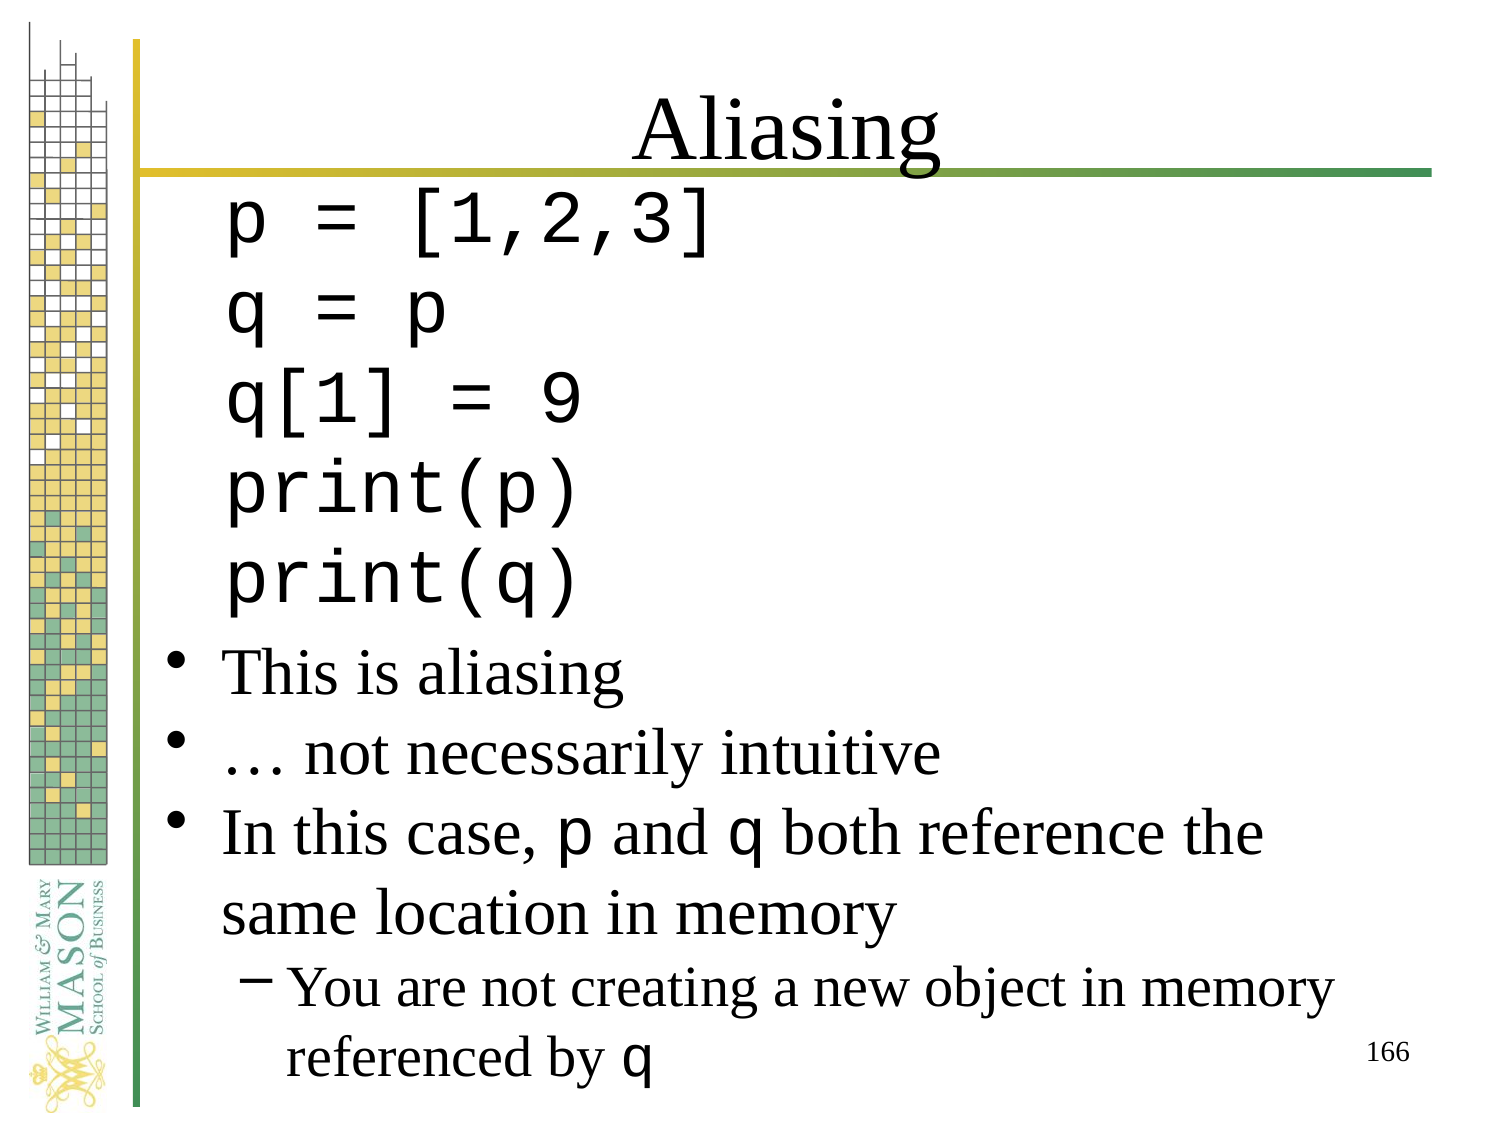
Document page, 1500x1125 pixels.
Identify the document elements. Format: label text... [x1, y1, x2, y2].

list This is aliasing … not necessarily intuitive In this case, p and q both reference the same location in memory You are not creating a new object in memory referenced by q [150, 620, 1425, 1005]
title Aliasing [150, 45, 1425, 200]
text_box p = [1,2,3] q = p q[1] = 9 print(p) print(q) [209, 159, 735, 625]
table_cell Greater than [29, 879, 107, 1113]
slide_number 166 [1048, 1024, 1426, 1103]
